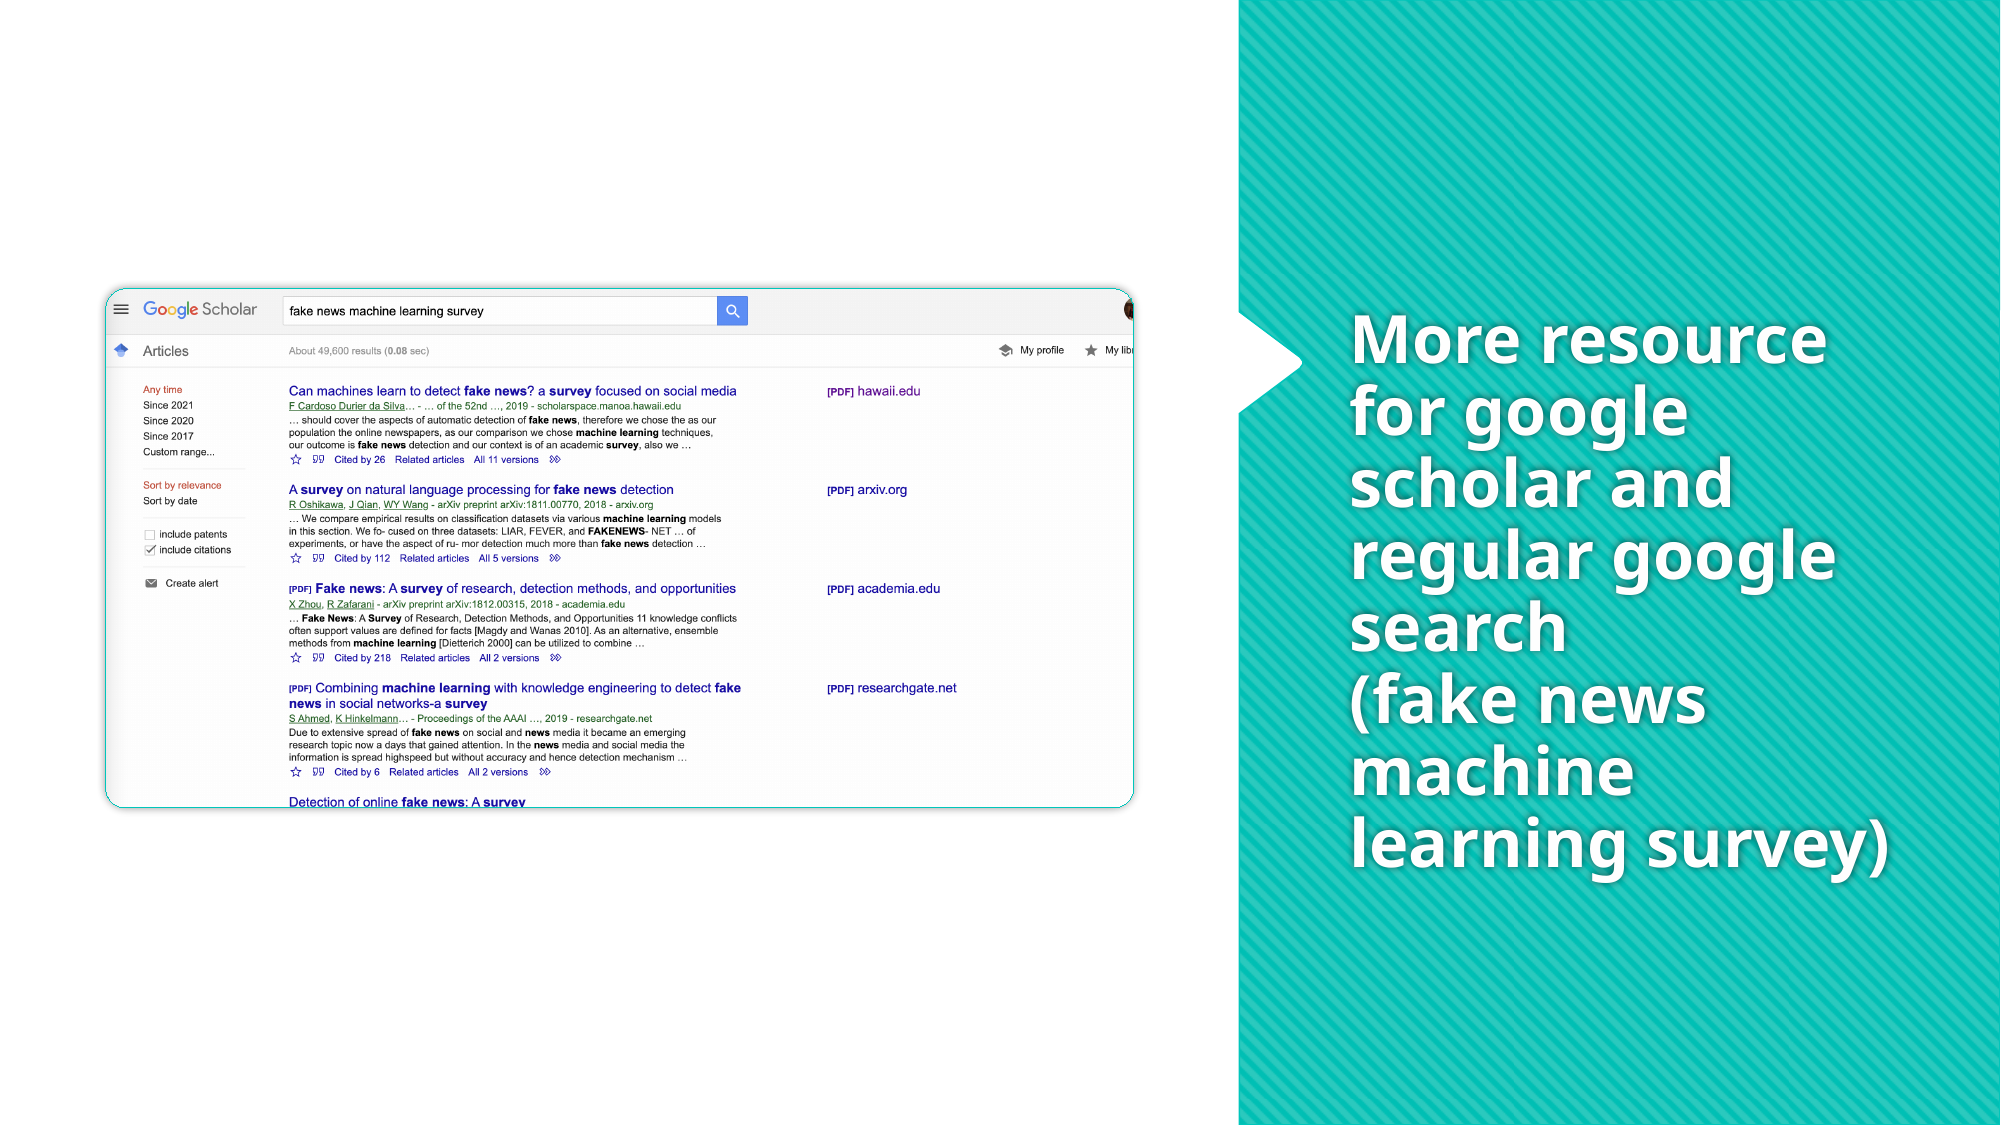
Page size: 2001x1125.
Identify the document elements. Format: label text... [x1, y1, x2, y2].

title More resource for google scholar and regular google search (fake news machine learning survey) [1334, 298, 1926, 992]
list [105, 288, 1134, 809]
text_box [0, 0, 1302, 1125]
text_box [1238, 0, 2000, 1125]
